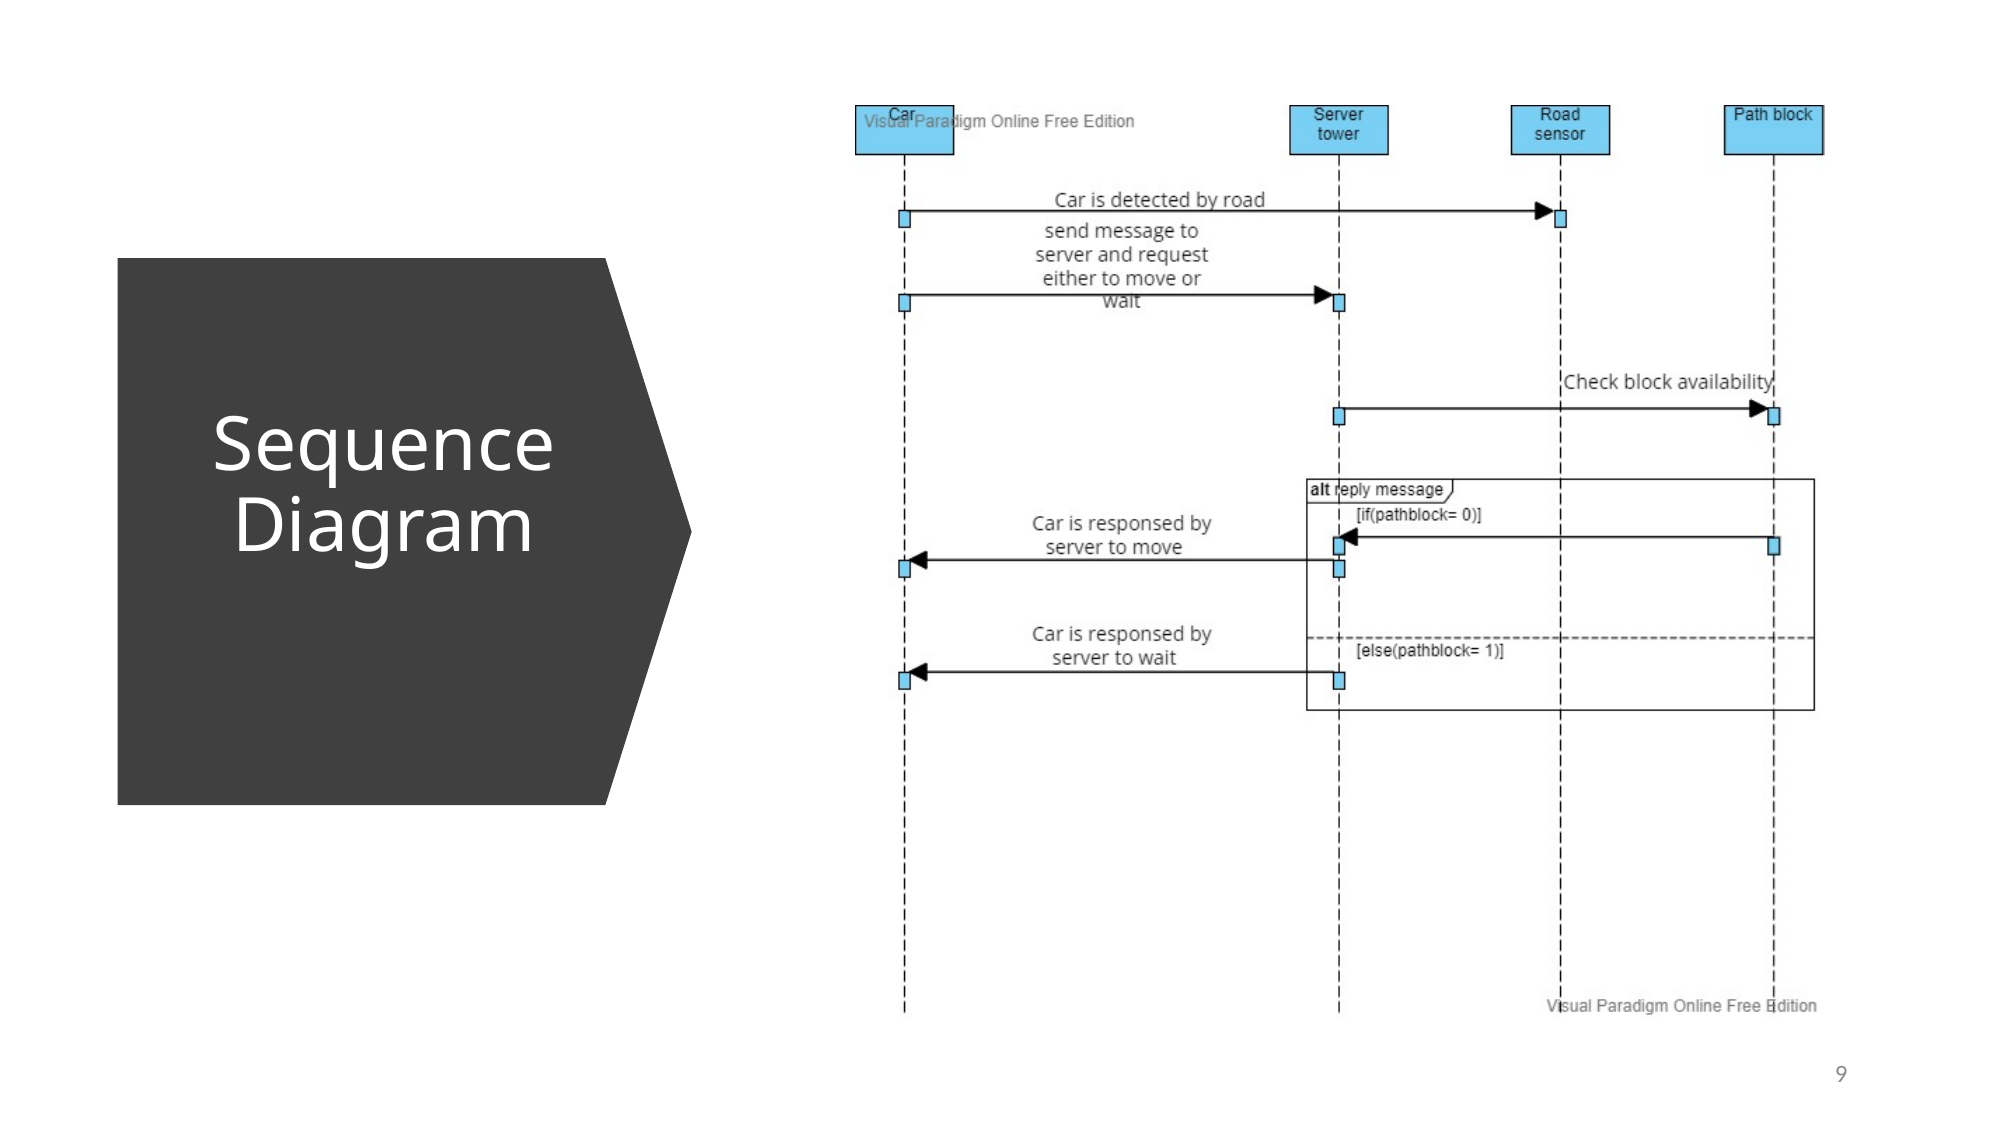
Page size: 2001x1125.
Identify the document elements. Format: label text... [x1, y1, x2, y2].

title Sequence Diagram [168, 322, 601, 741]
slide_number 9 [1412, 1042, 1863, 1103]
text_box [116, 257, 693, 807]
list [855, 105, 1825, 1020]
